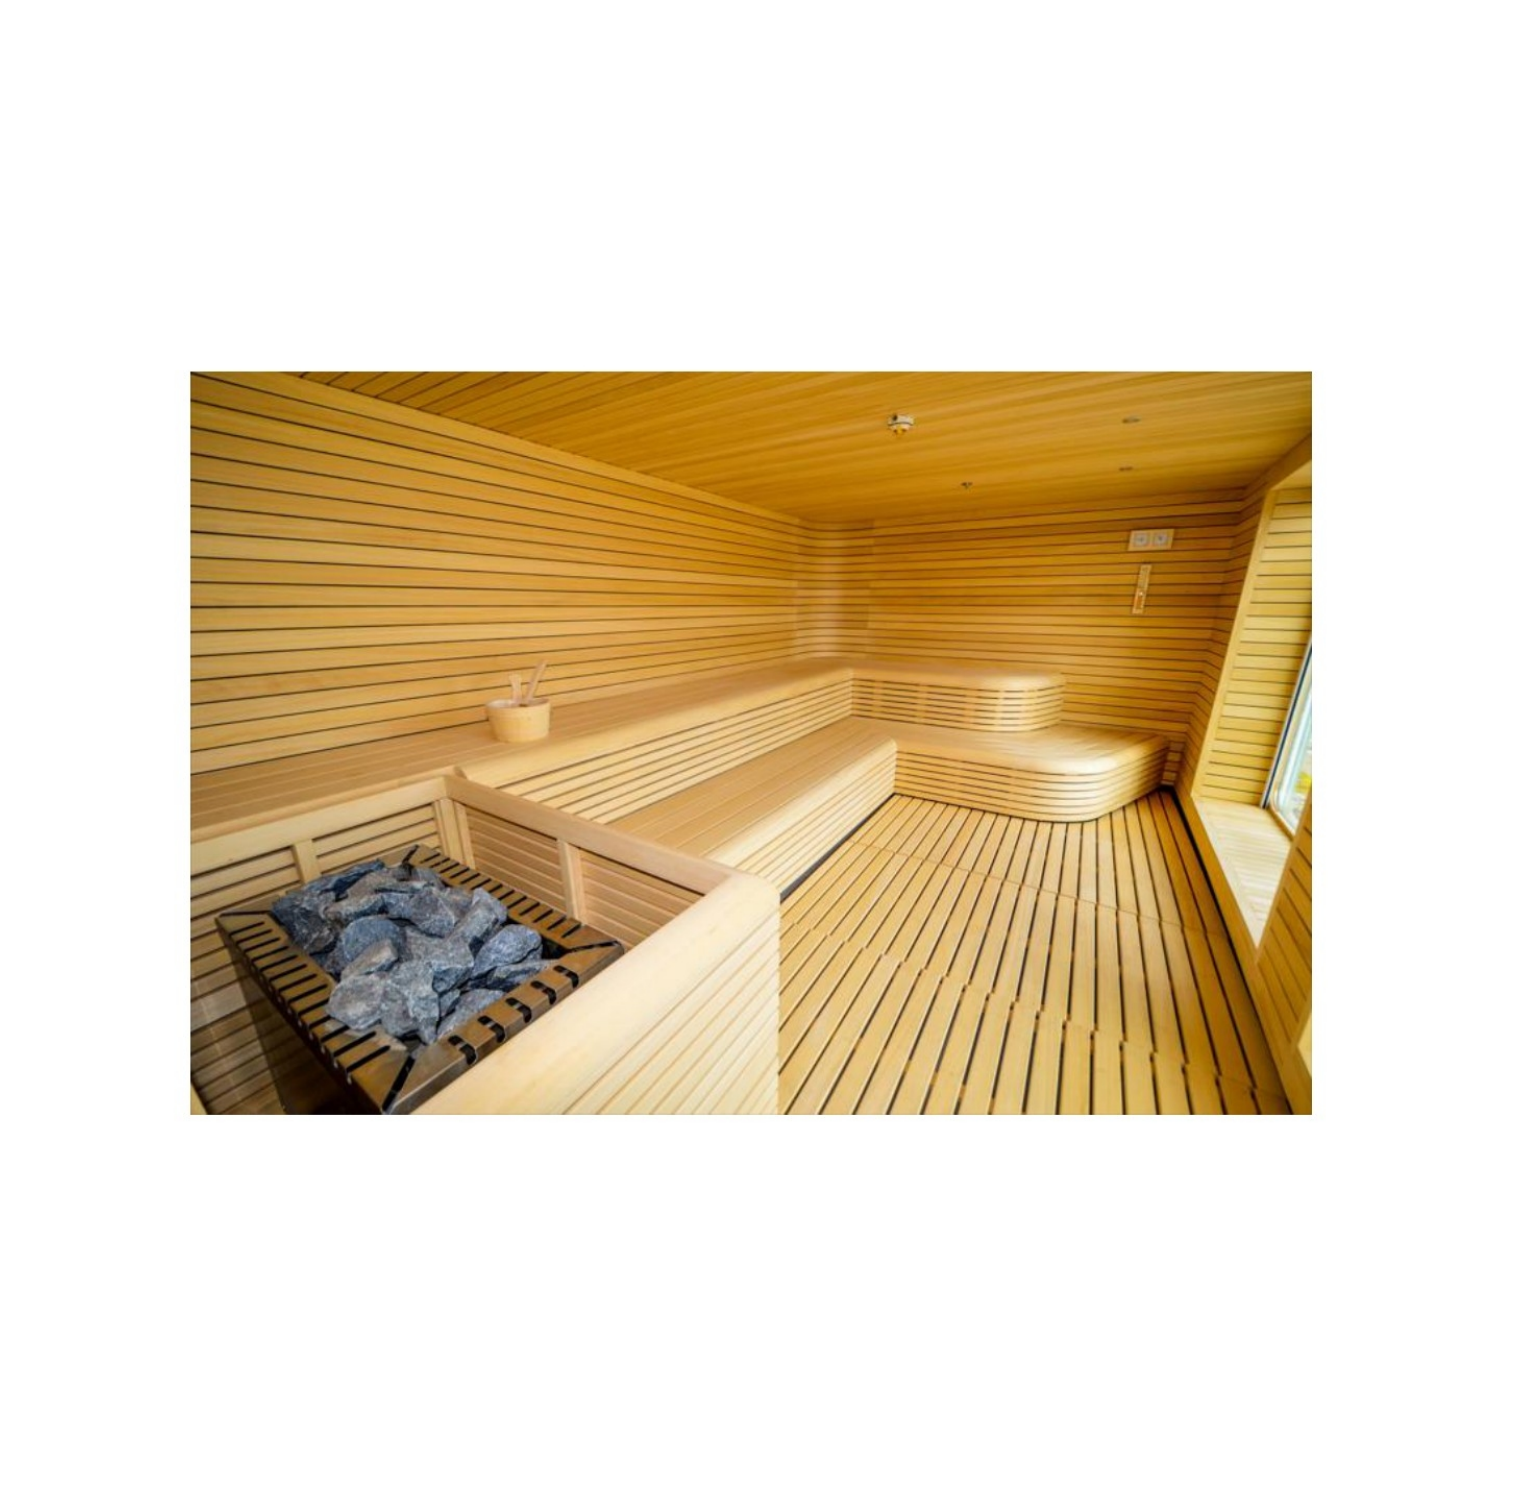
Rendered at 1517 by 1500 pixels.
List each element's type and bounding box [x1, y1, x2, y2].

picture [8, 187, 1509, 1313]
